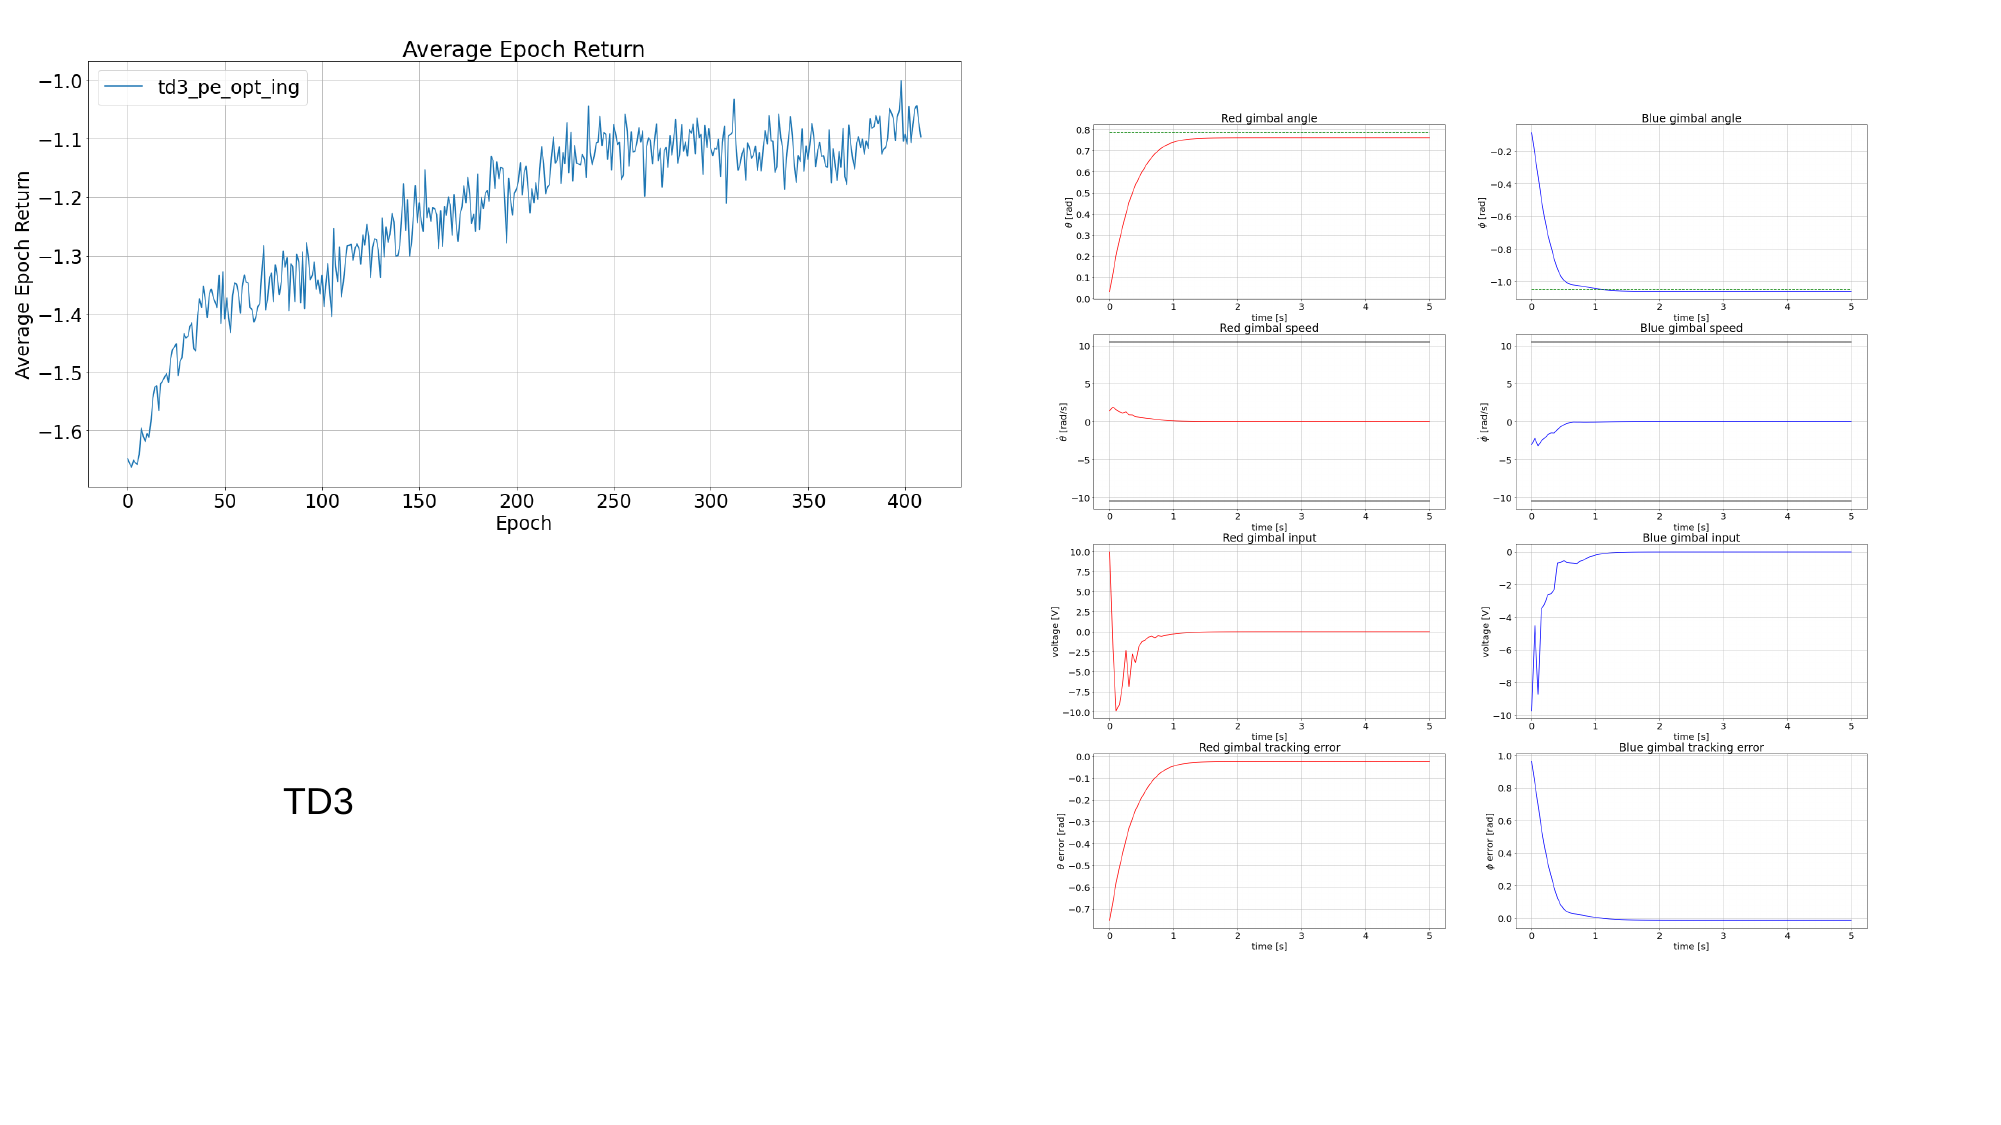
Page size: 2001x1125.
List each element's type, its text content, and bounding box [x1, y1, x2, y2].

picture [8, 34, 965, 538]
text_box TD3 [268, 769, 493, 830]
picture [1048, 110, 1870, 954]
